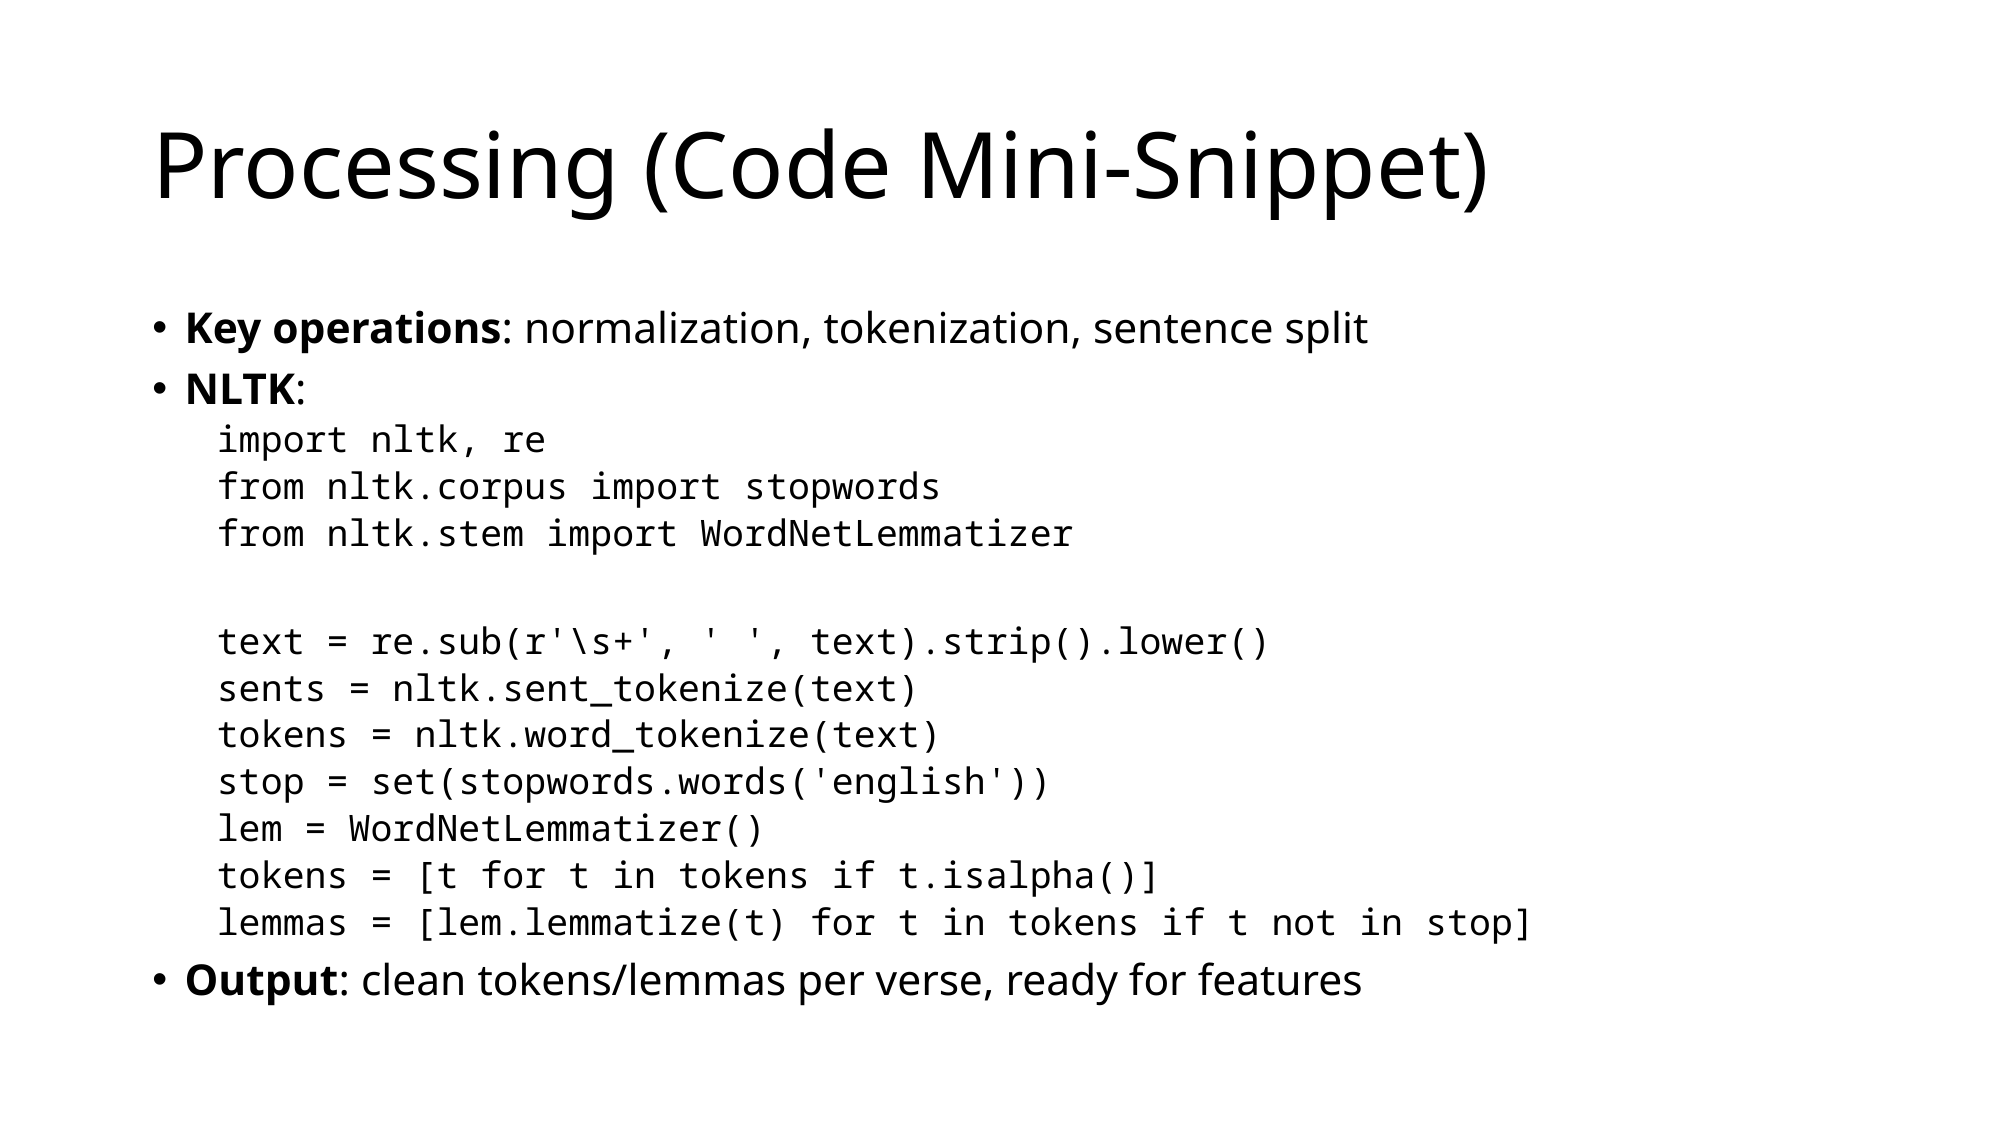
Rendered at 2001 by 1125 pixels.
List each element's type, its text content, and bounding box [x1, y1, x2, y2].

list Key operations: normalization, tokenization, sentence split NLTK: import nltk, re from nltk.corpus import stopwords from nltk.stem import WordNetLemmatizer text = re.sub(r'\s+', ' ', text).strip().lower() sents = nltk.sent_tokenize(text) tokens = nltk.word_tokenize(text) stop = set(stopwords.words('english')) lem = WordNetLemmatizer() tokens = [t for t in tokens if t.isalpha()] lemmas = [lem.lemmatize(t) for t in tokens if t not in stop] Output: clean tokens/lemmas per verse, ready for features [137, 299, 1863, 1014]
title Processing (Code Mini-Snippet) [137, 59, 1863, 278]
